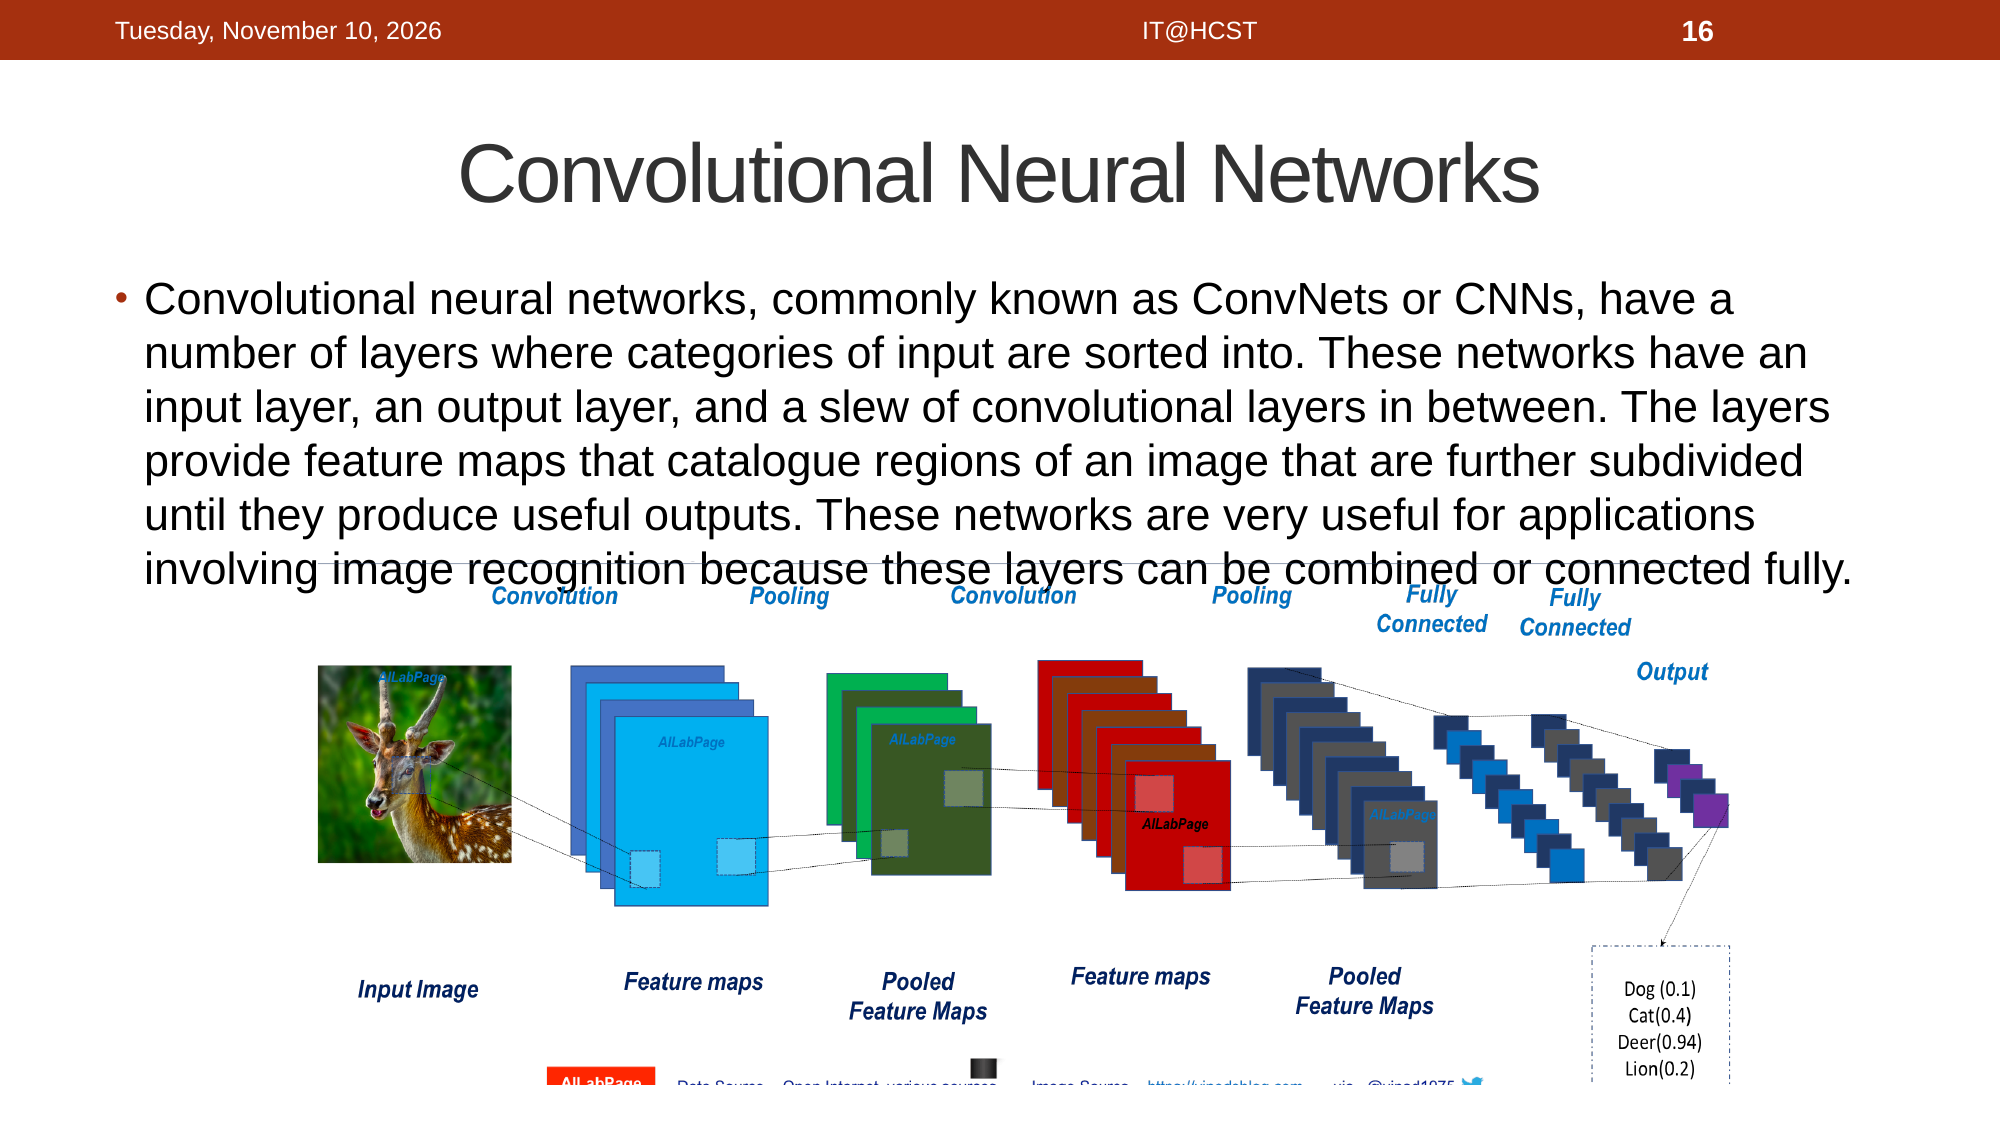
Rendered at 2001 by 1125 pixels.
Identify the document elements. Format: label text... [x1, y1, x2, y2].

list Convolutional neural networks, commonly known as ConvNets or CNNs, have a number of layers where categories of input are sorted into. These networks have an input layer, an output layer, and a slew of convolutional layers in between. The layers provide feature maps that catalogue regions of an image that are further subdivided until they produce useful outputs. These networks are very useful for applications involving image recognition because these layers can be combined or connected fully. [99, 262, 1900, 622]
slide_number 16 [1666, 3, 1900, 57]
title Convolutional Neural Networks [99, 87, 1900, 250]
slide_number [99, 3, 734, 57]
footer IT@HCST [750, 3, 1650, 57]
picture [317, 561, 1738, 1085]
